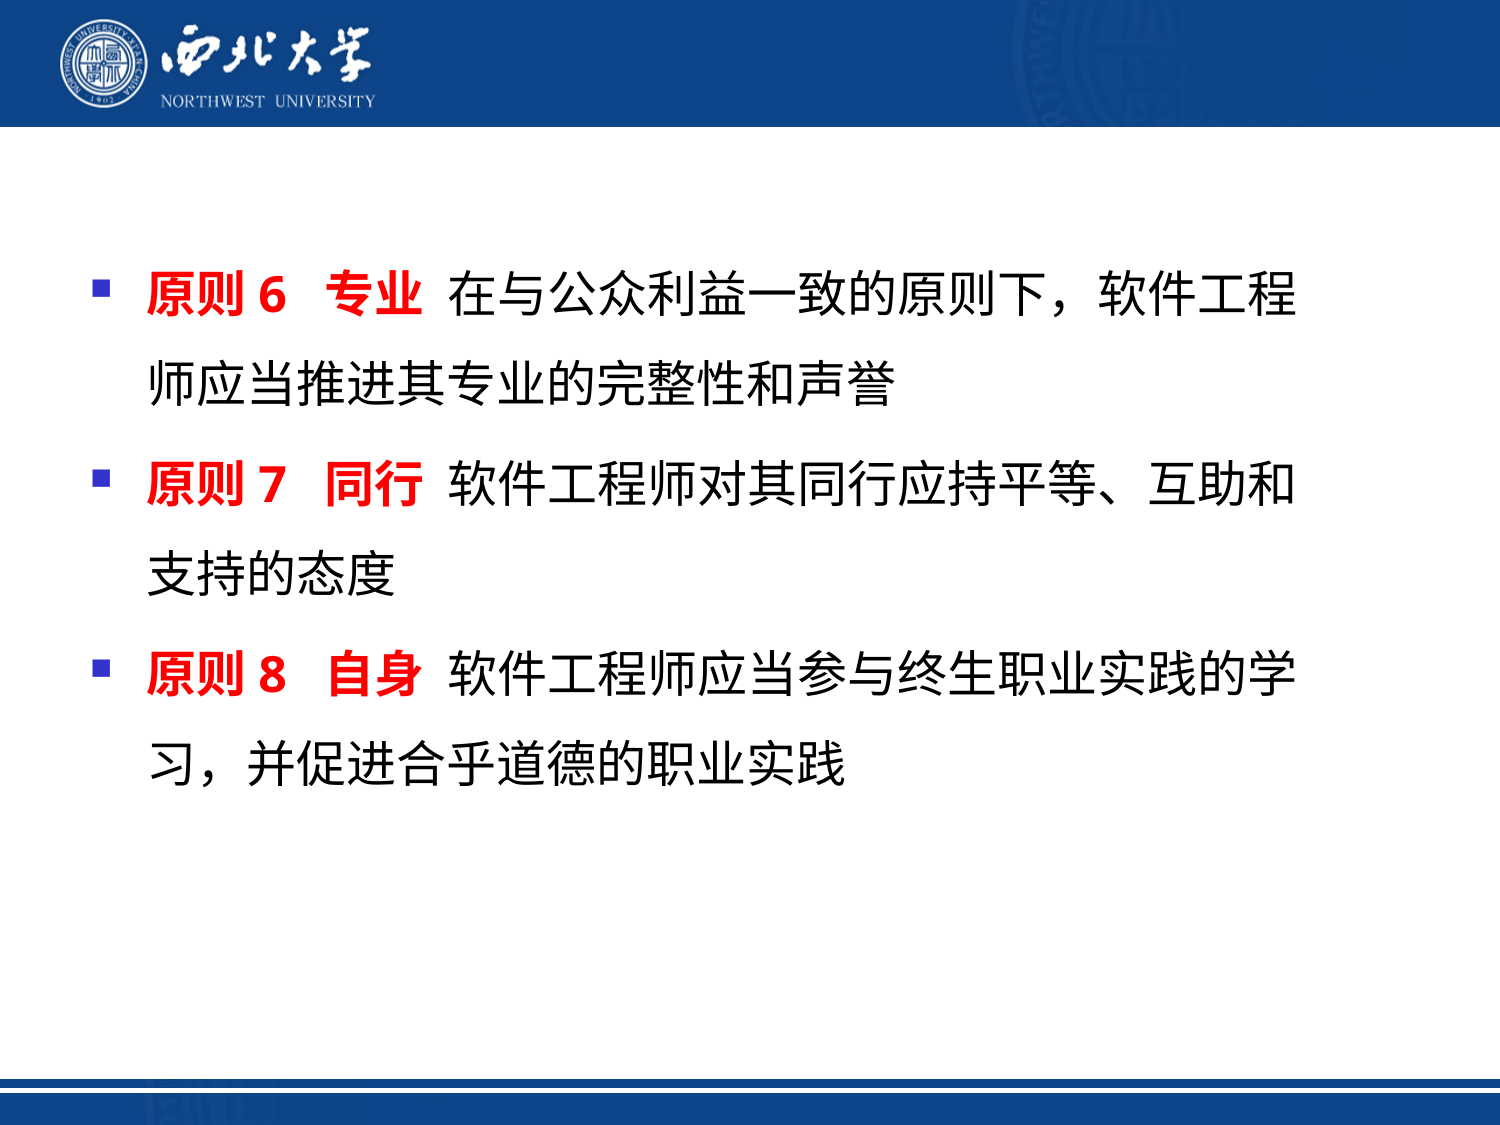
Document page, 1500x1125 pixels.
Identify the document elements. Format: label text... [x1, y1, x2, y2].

list 原则6 专业 在与公众利益一致的原则下，软件工程师应当推进其专业的完整性和声誉 原则7 同行 软件工程师对其同行应持平等、互助和支持的态度 原则8 自身 软件工程师应当参与终生职业实践的学习，并促进合乎道德的职业实践 [75, 224, 1350, 1050]
picture [0, 1079, 1500, 1088]
picture [0, 1093, 1500, 1125]
picture [0, 0, 1500, 127]
